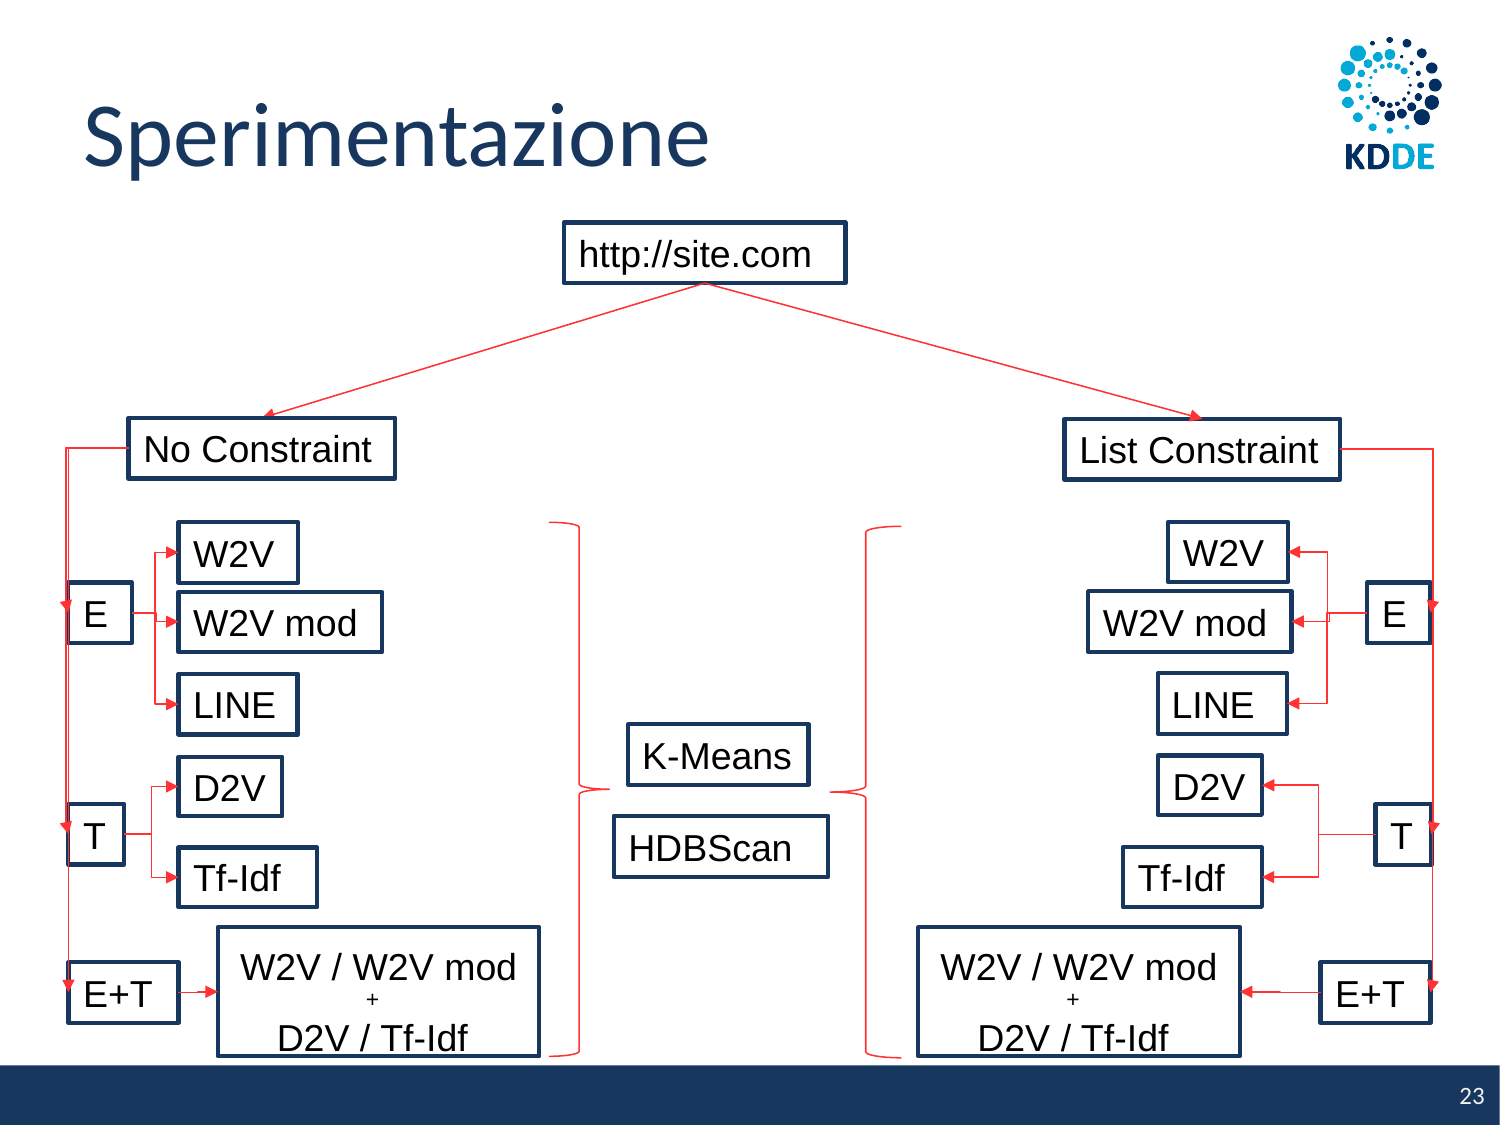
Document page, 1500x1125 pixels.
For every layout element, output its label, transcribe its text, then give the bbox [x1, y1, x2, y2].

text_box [68, 447, 129, 993]
text_box [183, 590, 384, 654]
text_box [66, 960, 181, 1025]
text_box [1086, 589, 1282, 654]
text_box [131, 552, 179, 611]
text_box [124, 786, 179, 833]
text_box [1166, 520, 1290, 584]
text_box [176, 672, 300, 737]
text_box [1287, 551, 1333, 611]
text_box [124, 833, 179, 878]
picture [1337, 36, 1443, 171]
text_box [1340, 448, 1431, 993]
text_box [562, 220, 848, 281]
text_box 23 [1149, 1065, 1500, 1125]
text_box D2V / Tf-Idf [918, 1058, 1228, 1067]
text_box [704, 282, 1203, 420]
text_box [176, 845, 319, 909]
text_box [1286, 612, 1333, 704]
text_box [612, 814, 830, 879]
text_box [1121, 845, 1264, 909]
text_box [1062, 417, 1342, 482]
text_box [131, 612, 179, 705]
text_box [829, 525, 902, 1059]
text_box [1261, 834, 1335, 878]
text_box [176, 755, 284, 818]
text_box [1156, 753, 1264, 817]
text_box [1261, 784, 1333, 833]
text_box [548, 521, 611, 1058]
text_box [176, 520, 300, 585]
text_box [1318, 960, 1433, 1025]
text_box [126, 416, 397, 481]
text_box [916, 925, 1242, 1058]
text_box Sperimentazione [68, 36, 1252, 223]
text_box [1156, 671, 1289, 736]
text_box [216, 925, 541, 1058]
text_box [626, 722, 811, 787]
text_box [261, 282, 703, 419]
text_box D2V / Tf-Idf [217, 1058, 528, 1067]
